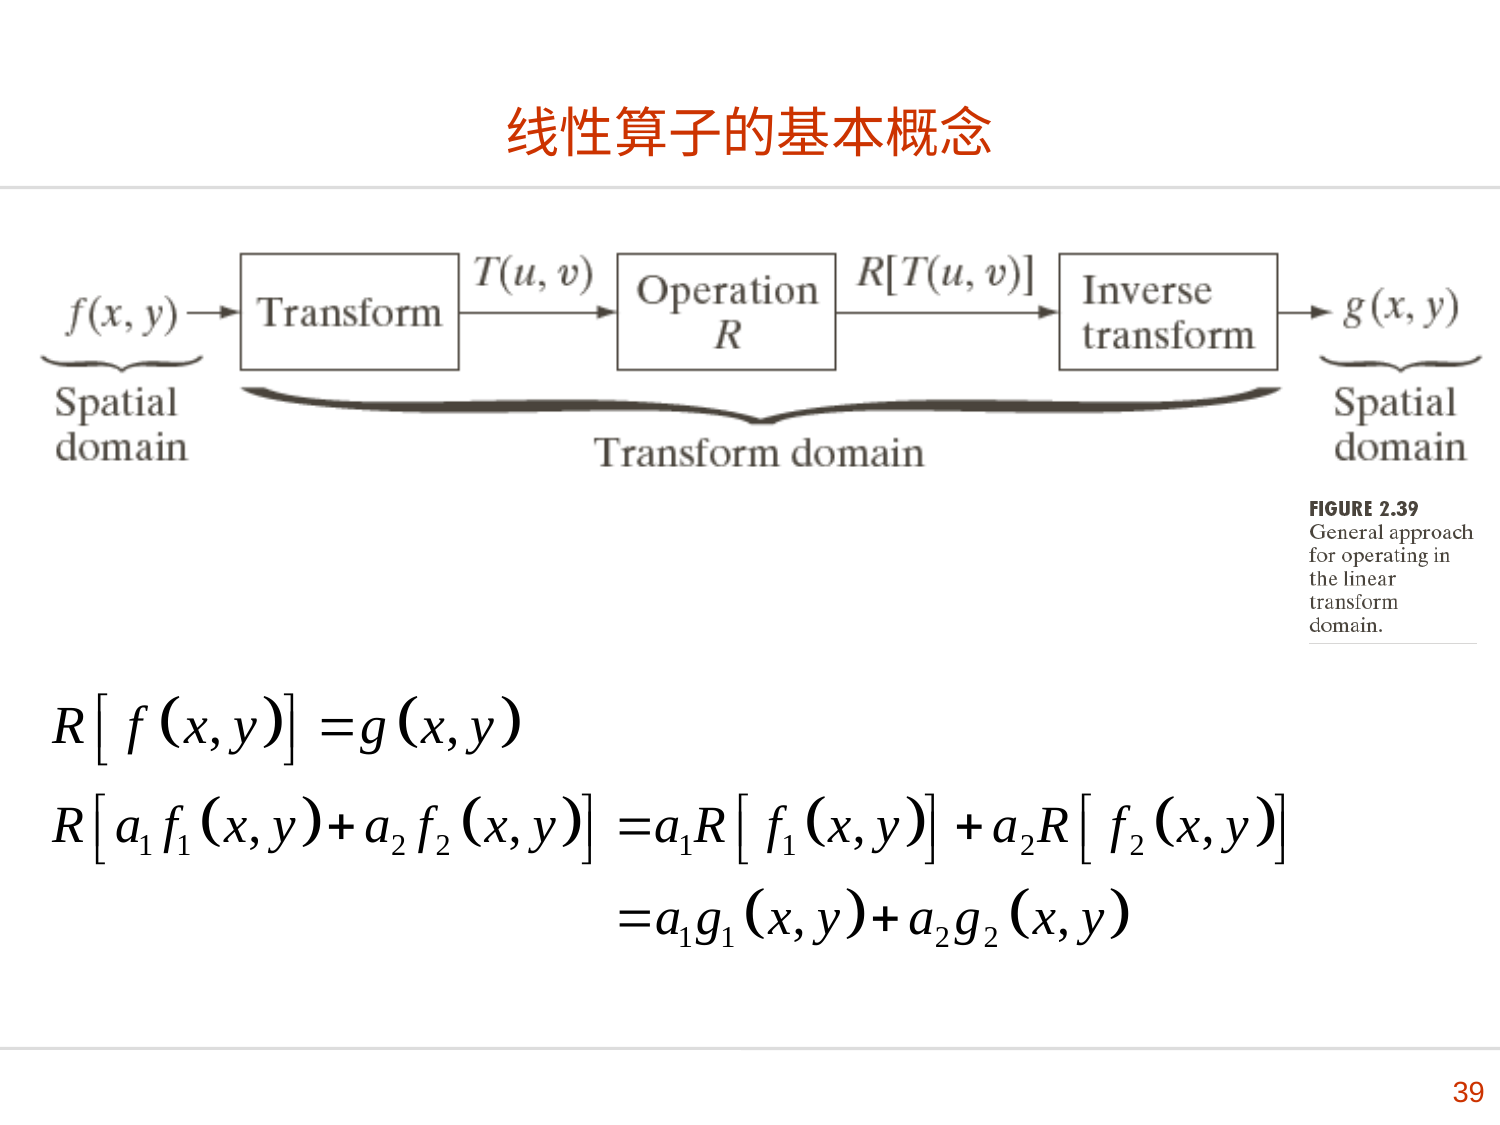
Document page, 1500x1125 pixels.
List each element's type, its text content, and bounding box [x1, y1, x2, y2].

picture [0, 227, 1500, 652]
slide_number 39 [1149, 1065, 1500, 1104]
title 线性算子的基本概念 [75, 91, 1425, 182]
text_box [42, 781, 1307, 966]
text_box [42, 680, 526, 780]
